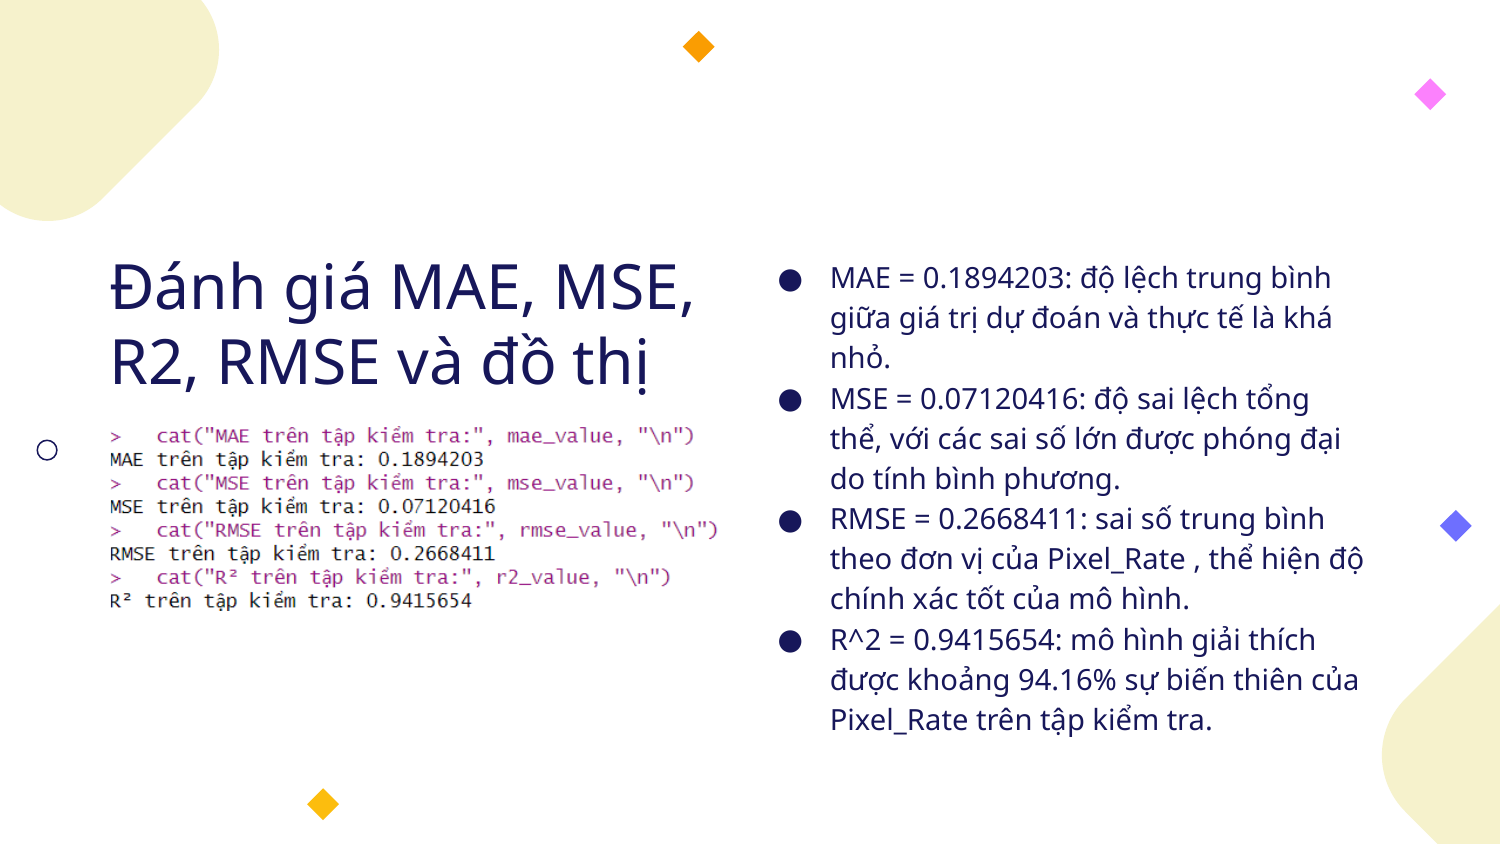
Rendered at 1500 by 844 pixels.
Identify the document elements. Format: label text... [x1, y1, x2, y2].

list MAE = 0.1894203: độ lệch trung bình giữa giá trị dự đoán và thực tế là khá nhỏ. MSE = 0.07120416: độ sai lệch tổng thể, với các sai số lớn được phóng đại do tính bình phương. RMSE = 0.2668411: sai số trung bình theo đơn vị của Pixel_Rate , thể hiện độ chính xác tốt của mô hình. R^2 = 0.9415654: mô hình giải thích được khoảng 94.16% sự biến thiên của Pixel_Rate trên tập kiểm tra. [739, 239, 1386, 740]
title Đánh giá MAE, MSE, R2, RMSE và đồ thị [94, 231, 740, 422]
picture [110, 426, 724, 611]
